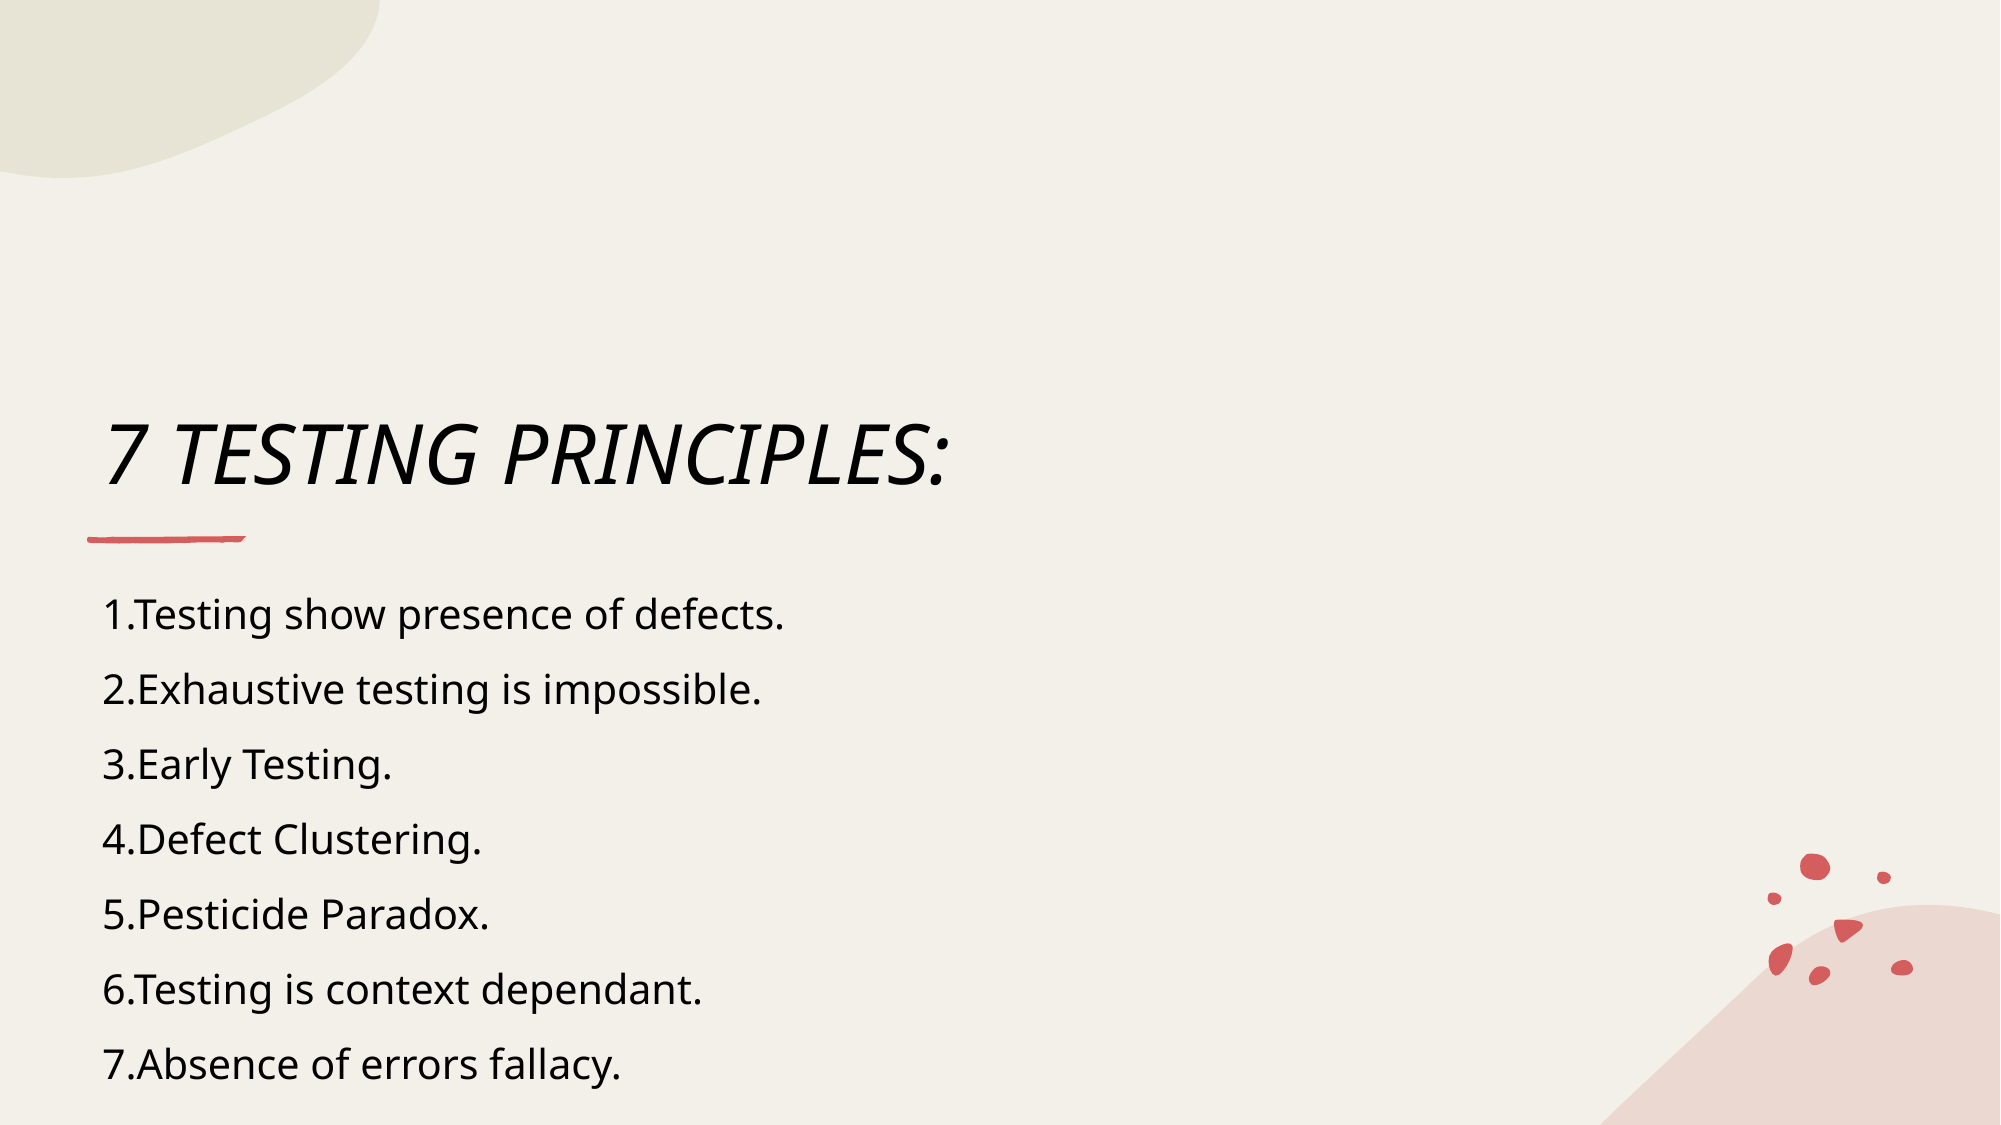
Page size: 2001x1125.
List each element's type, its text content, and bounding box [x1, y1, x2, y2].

subtitle 1.Testing show presence of defects. 2.Exhaustive testing is impossible. 3.Early Testing. 4.Defect Clustering. 5.Pesticide Paradox. 6.Testing is context dependant. 7.Absence of errors fallacy. [86, 575, 1740, 1100]
title 7 TESTING PRINCIPLES: [86, 184, 1740, 509]
